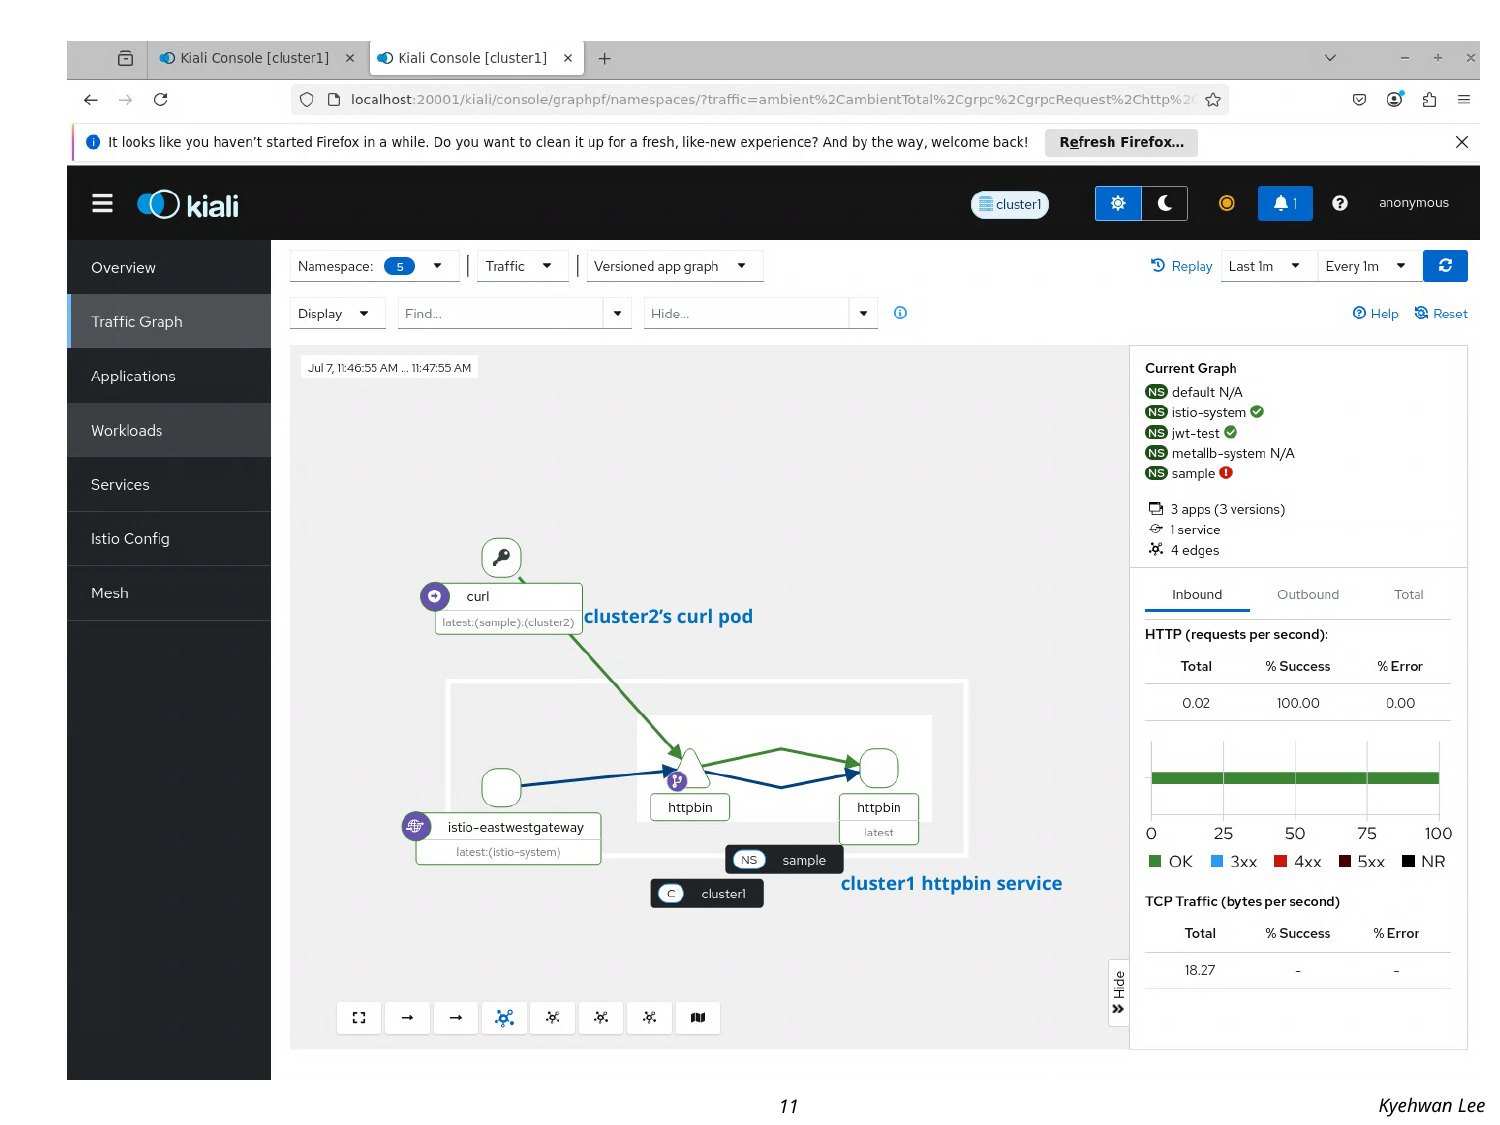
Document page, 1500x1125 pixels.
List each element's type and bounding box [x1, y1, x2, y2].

picture [67, 41, 1480, 1081]
